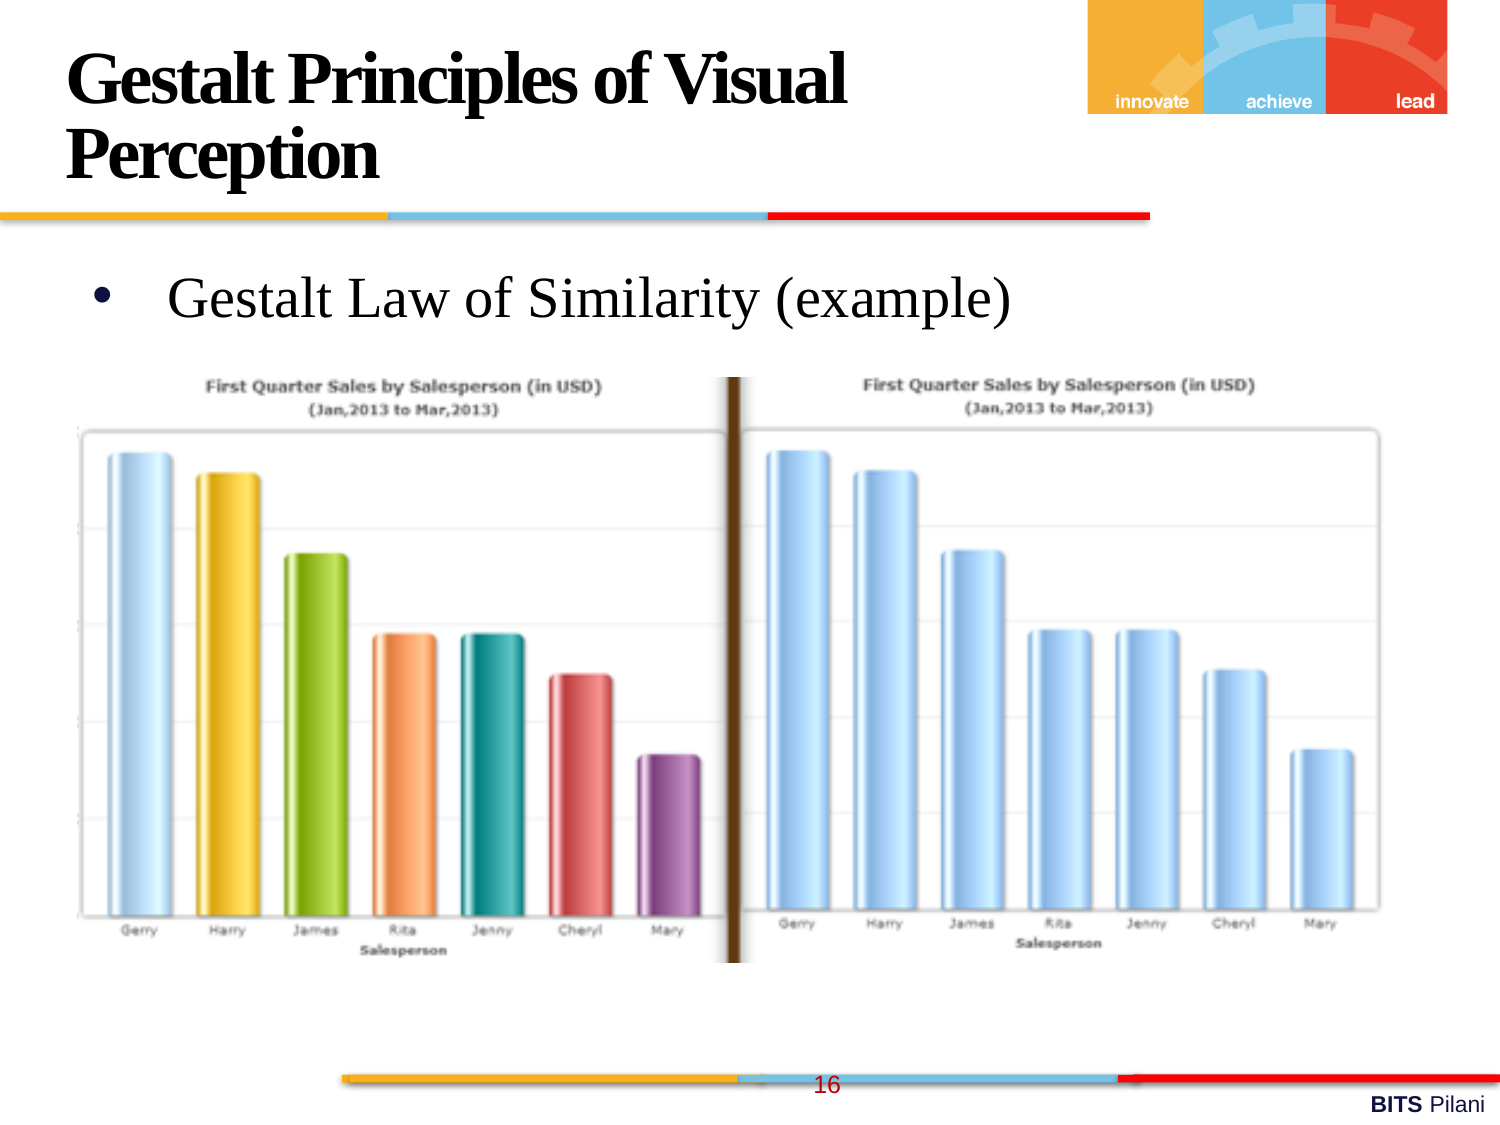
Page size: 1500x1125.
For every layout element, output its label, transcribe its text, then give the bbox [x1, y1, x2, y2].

picture [1087, 0, 1448, 114]
text_box Gestalt Law of Similarity (example) [77, 251, 1500, 1063]
list Gestalt Principles of Visual Perception [49, 24, 1088, 213]
picture [77, 377, 1391, 963]
slide_number 16 [506, 1053, 857, 1114]
